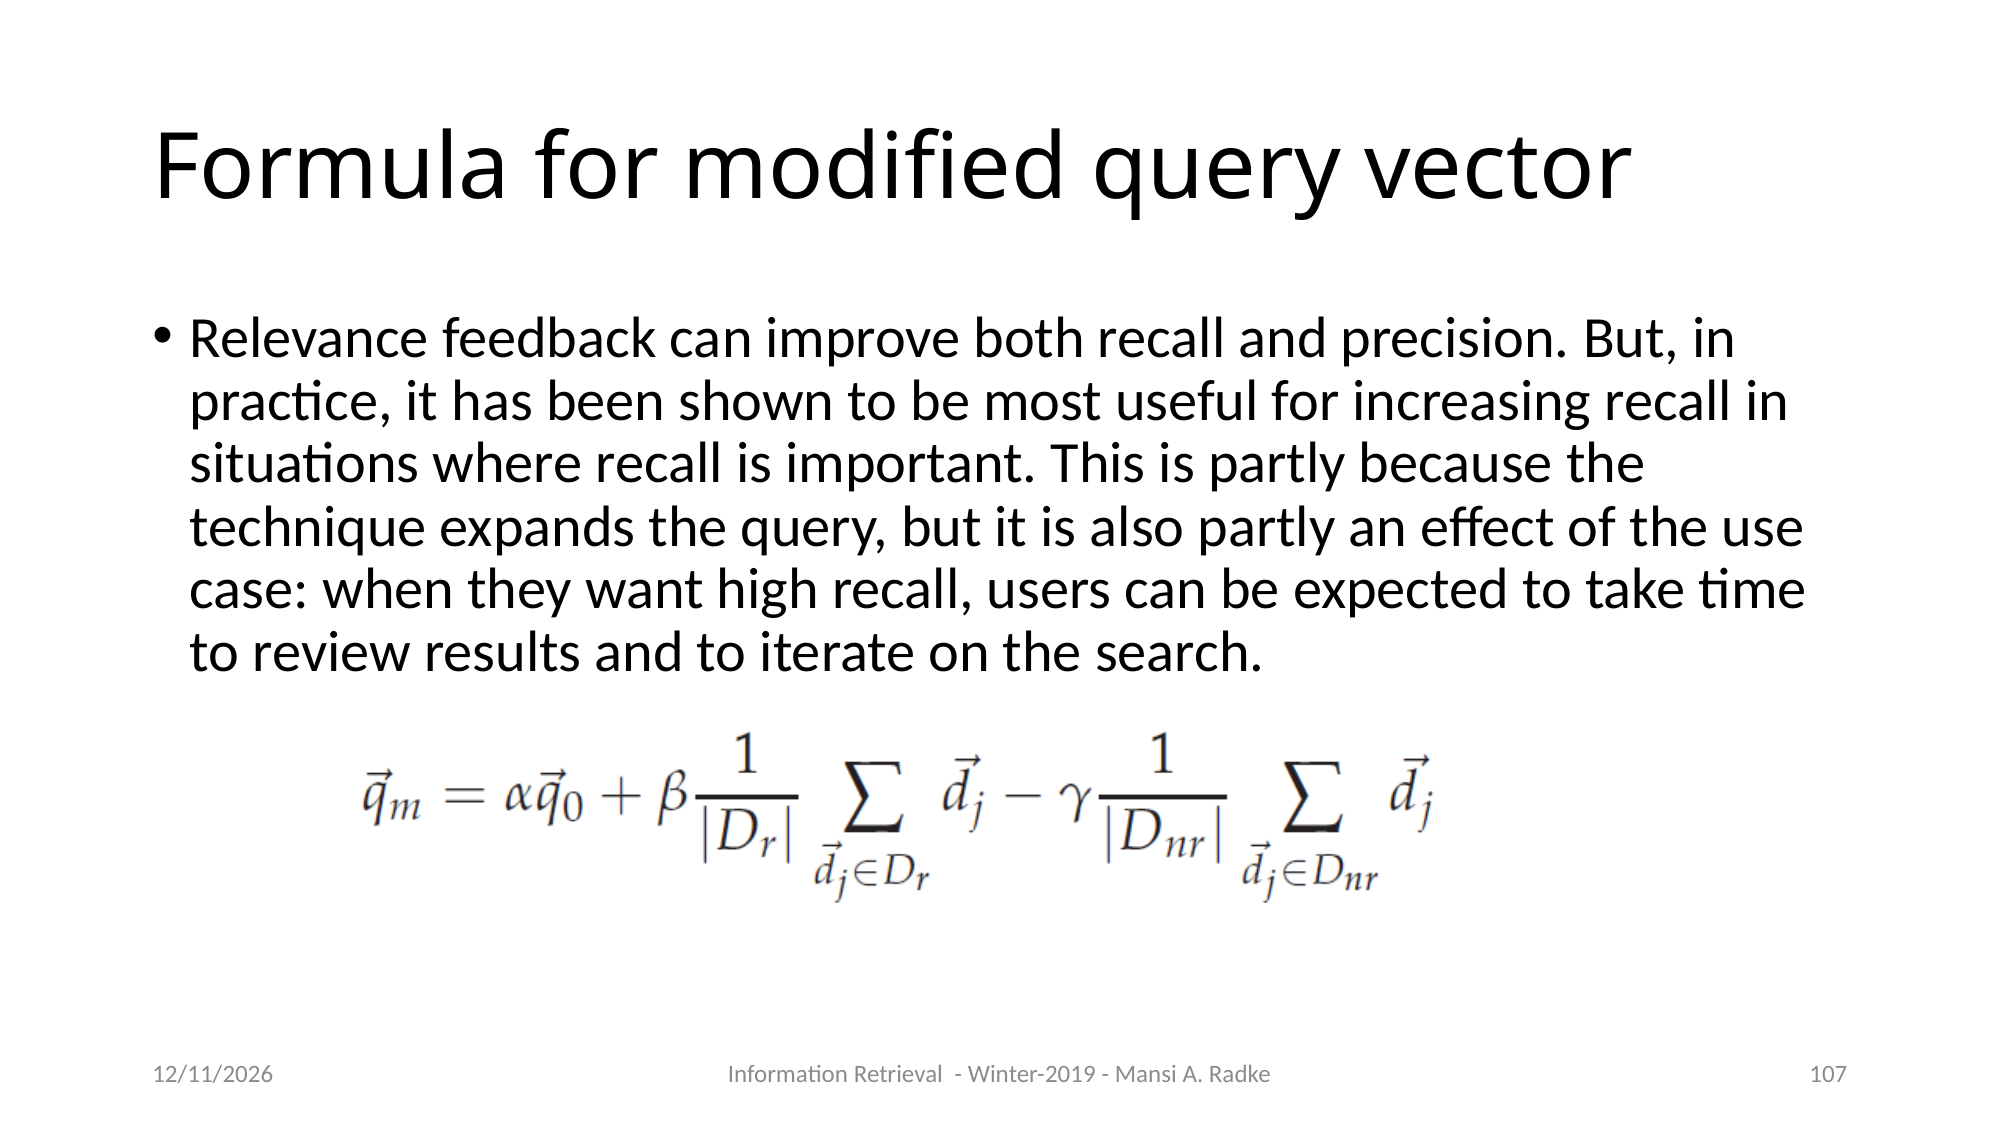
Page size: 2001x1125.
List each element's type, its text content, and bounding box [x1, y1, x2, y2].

text_box Information Retrieval - Winter-2019 - Mansi A. Radke [662, 1042, 1338, 1103]
text_box Relevance feedback can improve both recall and precision. But, in practice, it has been shown to be most useful for increasing recall in situations where recall is important. This is partly because the technique expands the query, but it is also partly an effect of the use case: when they want high recall, users can be expected to take time to review results and to iterate on the search. [137, 299, 1863, 1014]
text_box 09/10/2019 [137, 1042, 588, 1103]
text_box 1 [1412, 1042, 1863, 1103]
picture [264, 701, 1587, 929]
text_box Formula for modified query vector [137, 59, 1863, 278]
